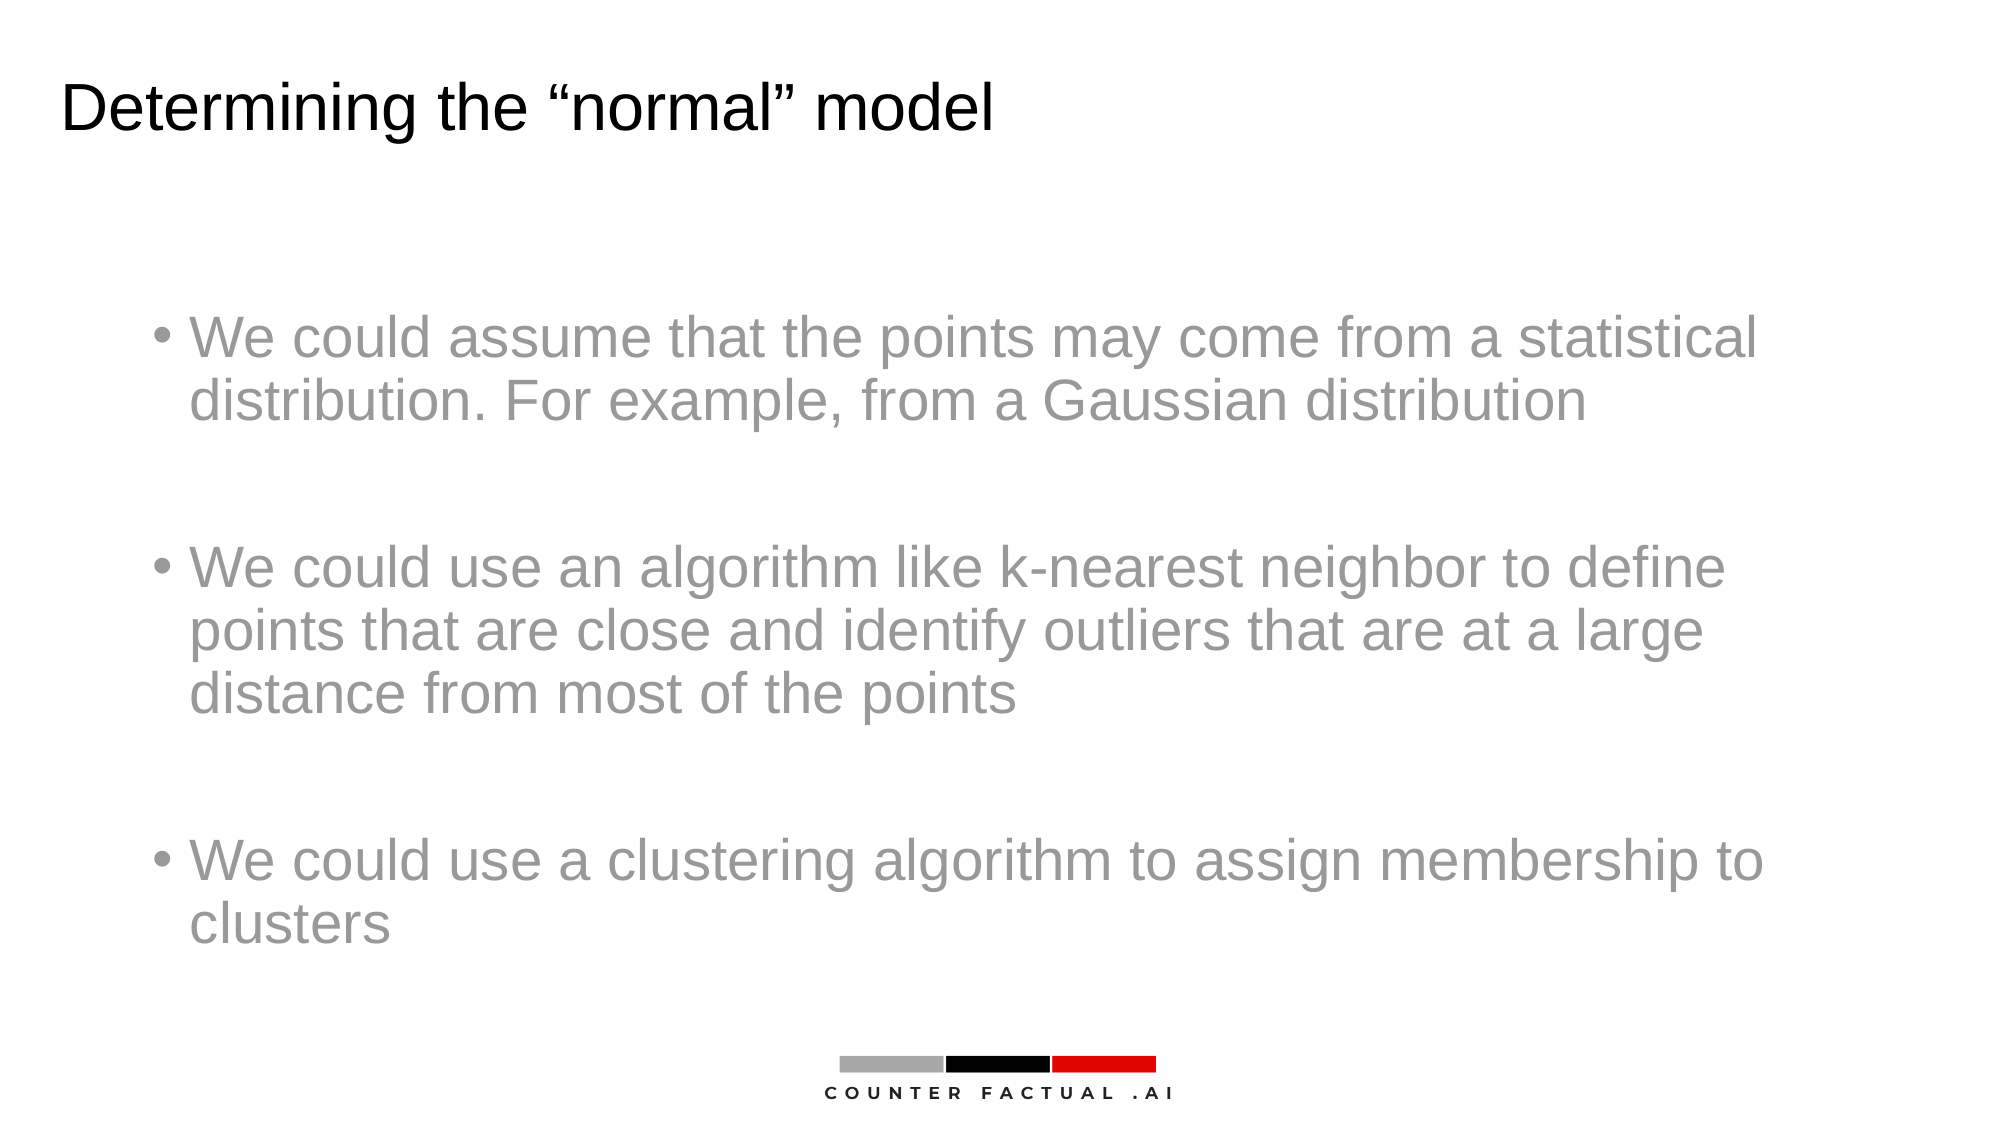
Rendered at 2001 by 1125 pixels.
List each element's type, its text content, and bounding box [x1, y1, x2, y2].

list We could assume that the points may come from a statistical distribution. For example, from a Gaussian distribution We could use an algorithm like k-nearest neighbor to define points that are close and identify outliers that are at a large distance from most of the points We could use a clustering algorithm to assign membership to clusters [137, 299, 1863, 1014]
title Determining the “normal” model [0, 0, 2000, 218]
picture [823, 1054, 1177, 1103]
